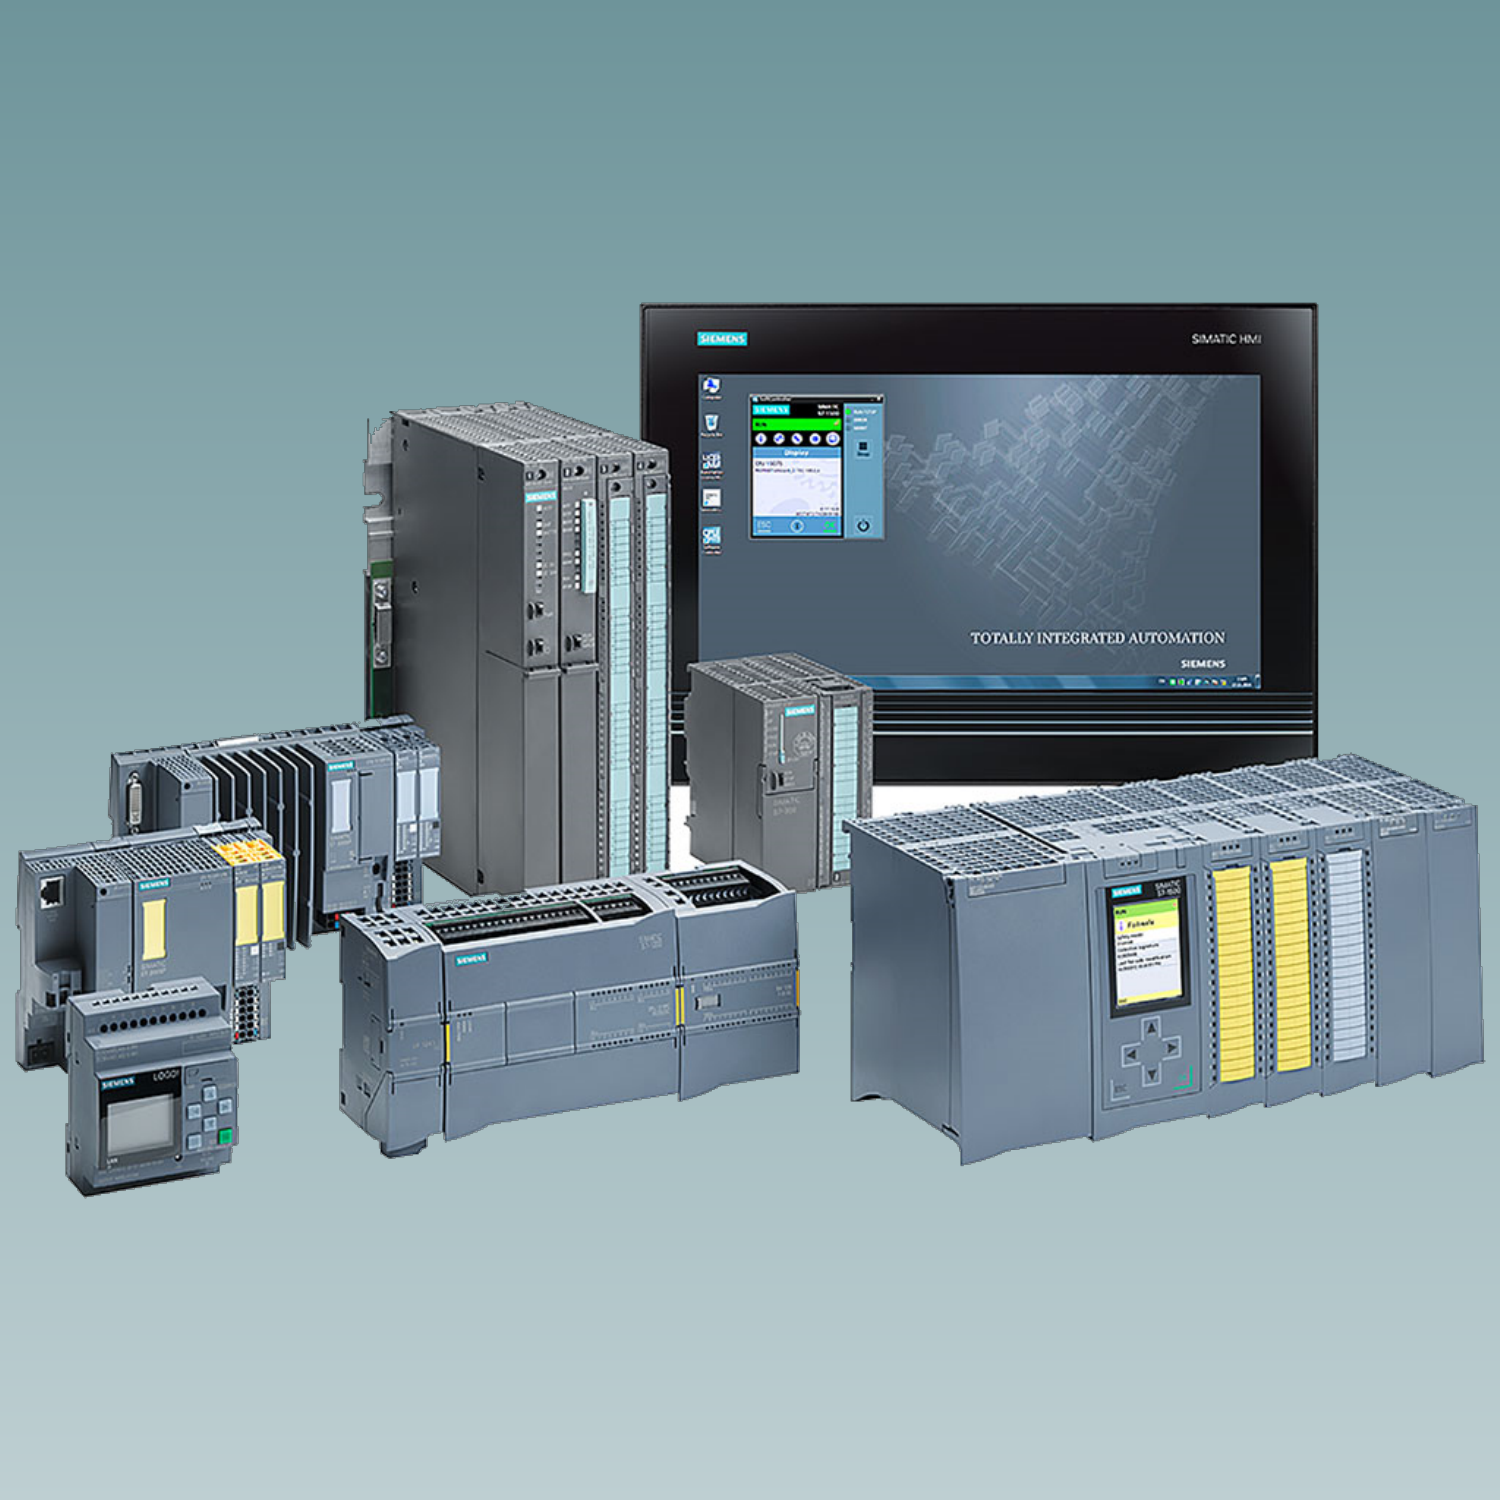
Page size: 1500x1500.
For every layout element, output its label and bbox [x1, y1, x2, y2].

picture [0, 286, 1500, 1214]
